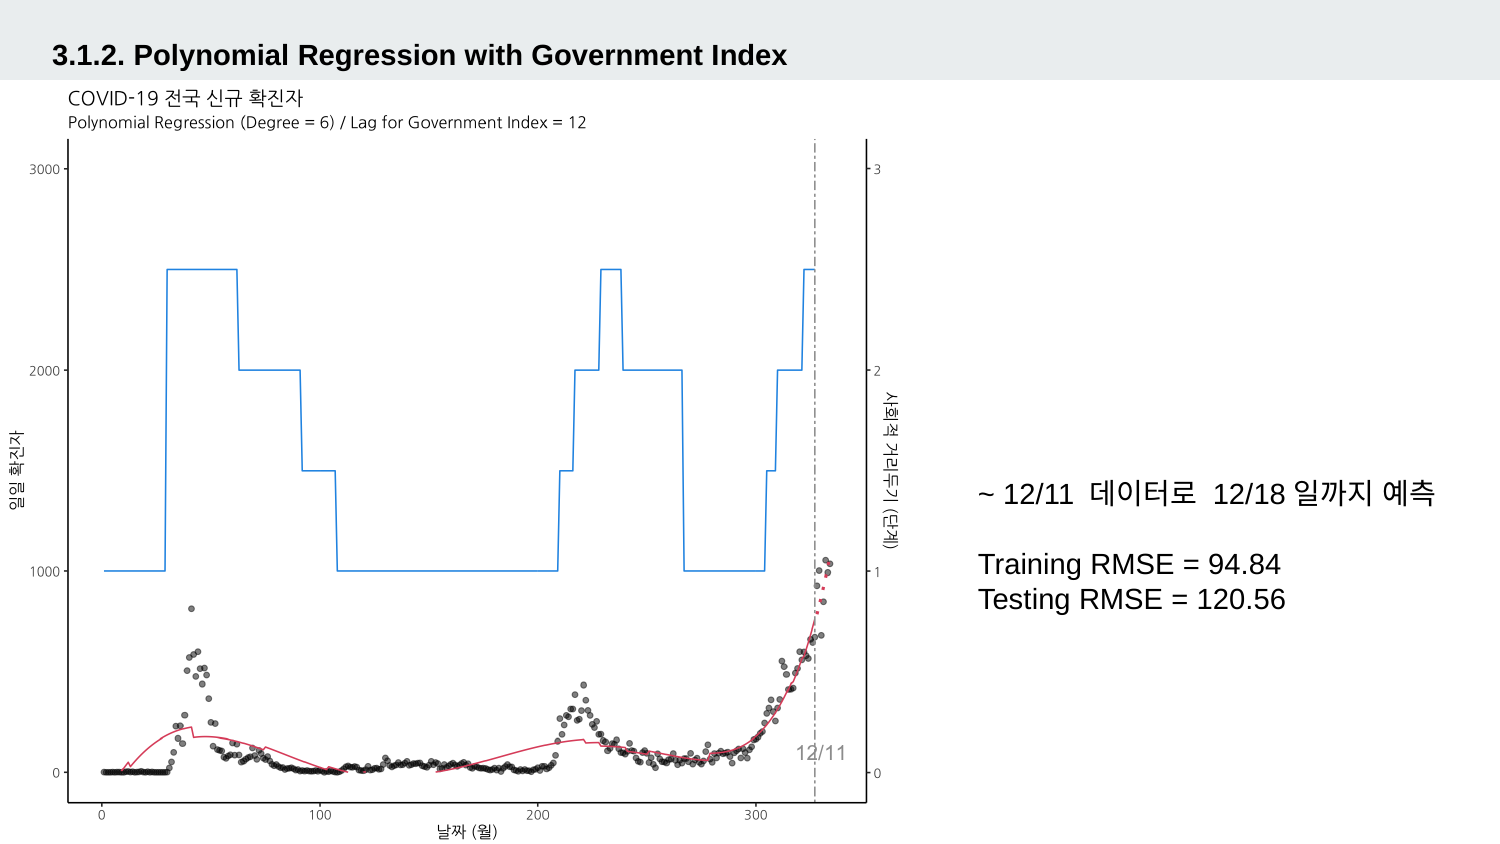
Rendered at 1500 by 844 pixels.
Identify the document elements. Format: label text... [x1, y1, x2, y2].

text_box 3.1.2. Polynomial Regression with Government Index [37, 28, 804, 79]
picture [1, 82, 908, 844]
text_box ~ 12/11 데이터로 12/18일까지 예측 Training RMSE = 94.84 Testing RMSE = 120.56 [963, 468, 1465, 623]
